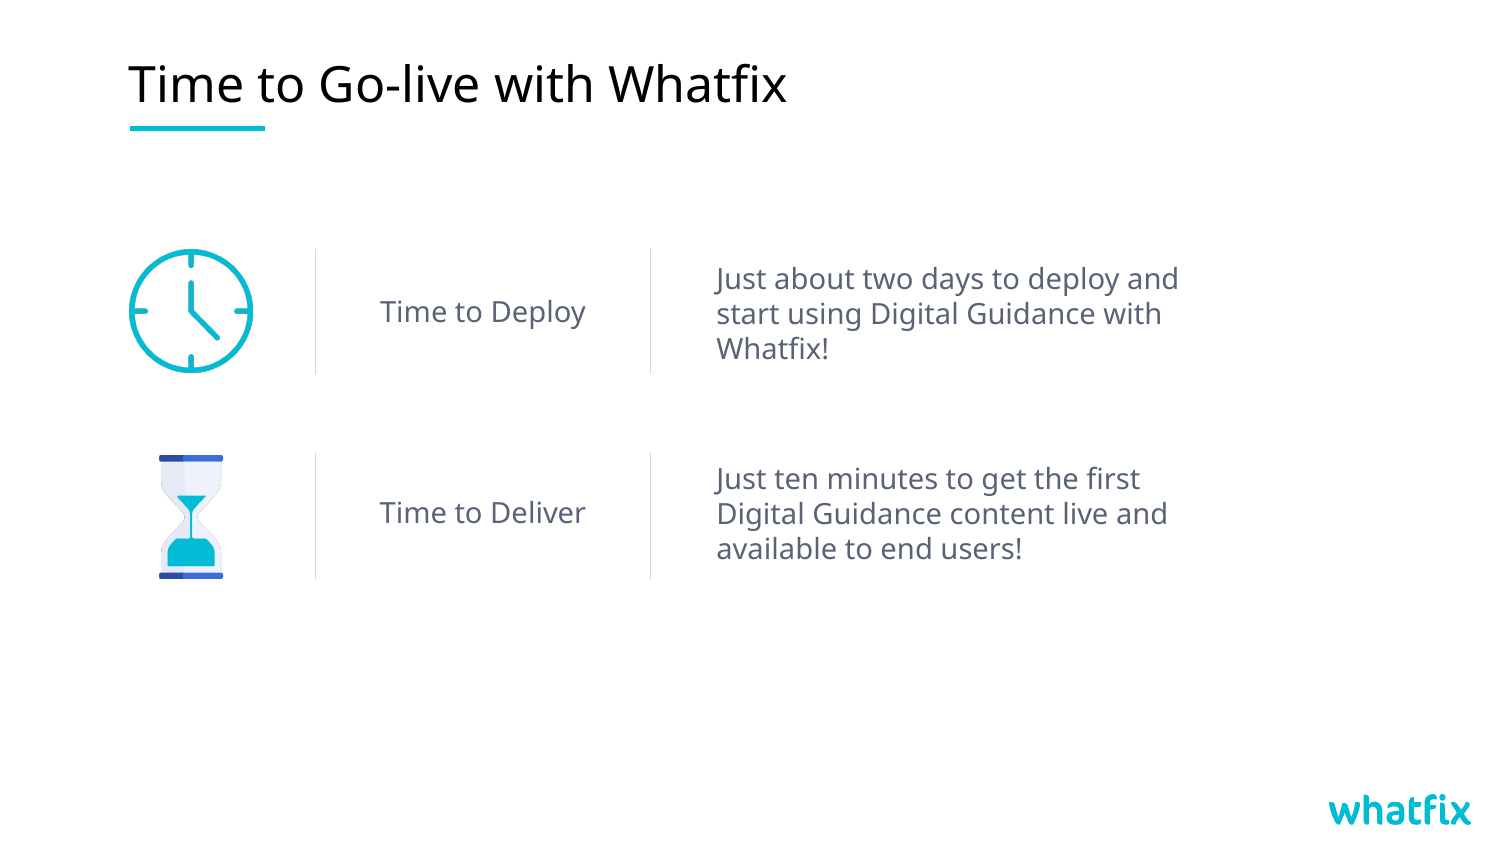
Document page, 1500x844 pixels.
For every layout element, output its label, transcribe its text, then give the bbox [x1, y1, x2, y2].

picture [1329, 794, 1471, 825]
text_box Just about two days to deploy and start using Digital Guidance with Whatfix! [701, 245, 1251, 378]
picture [129, 249, 254, 374]
text_box Time to Go-live with Whatfix [113, 37, 1366, 129]
text_box Time to Deploy [350, 278, 616, 345]
picture [129, 455, 254, 580]
text_box Just ten minutes to get the first Digital Guidance content live and available to end users! [701, 445, 1251, 594]
text_box Time to Deliver [350, 479, 616, 553]
